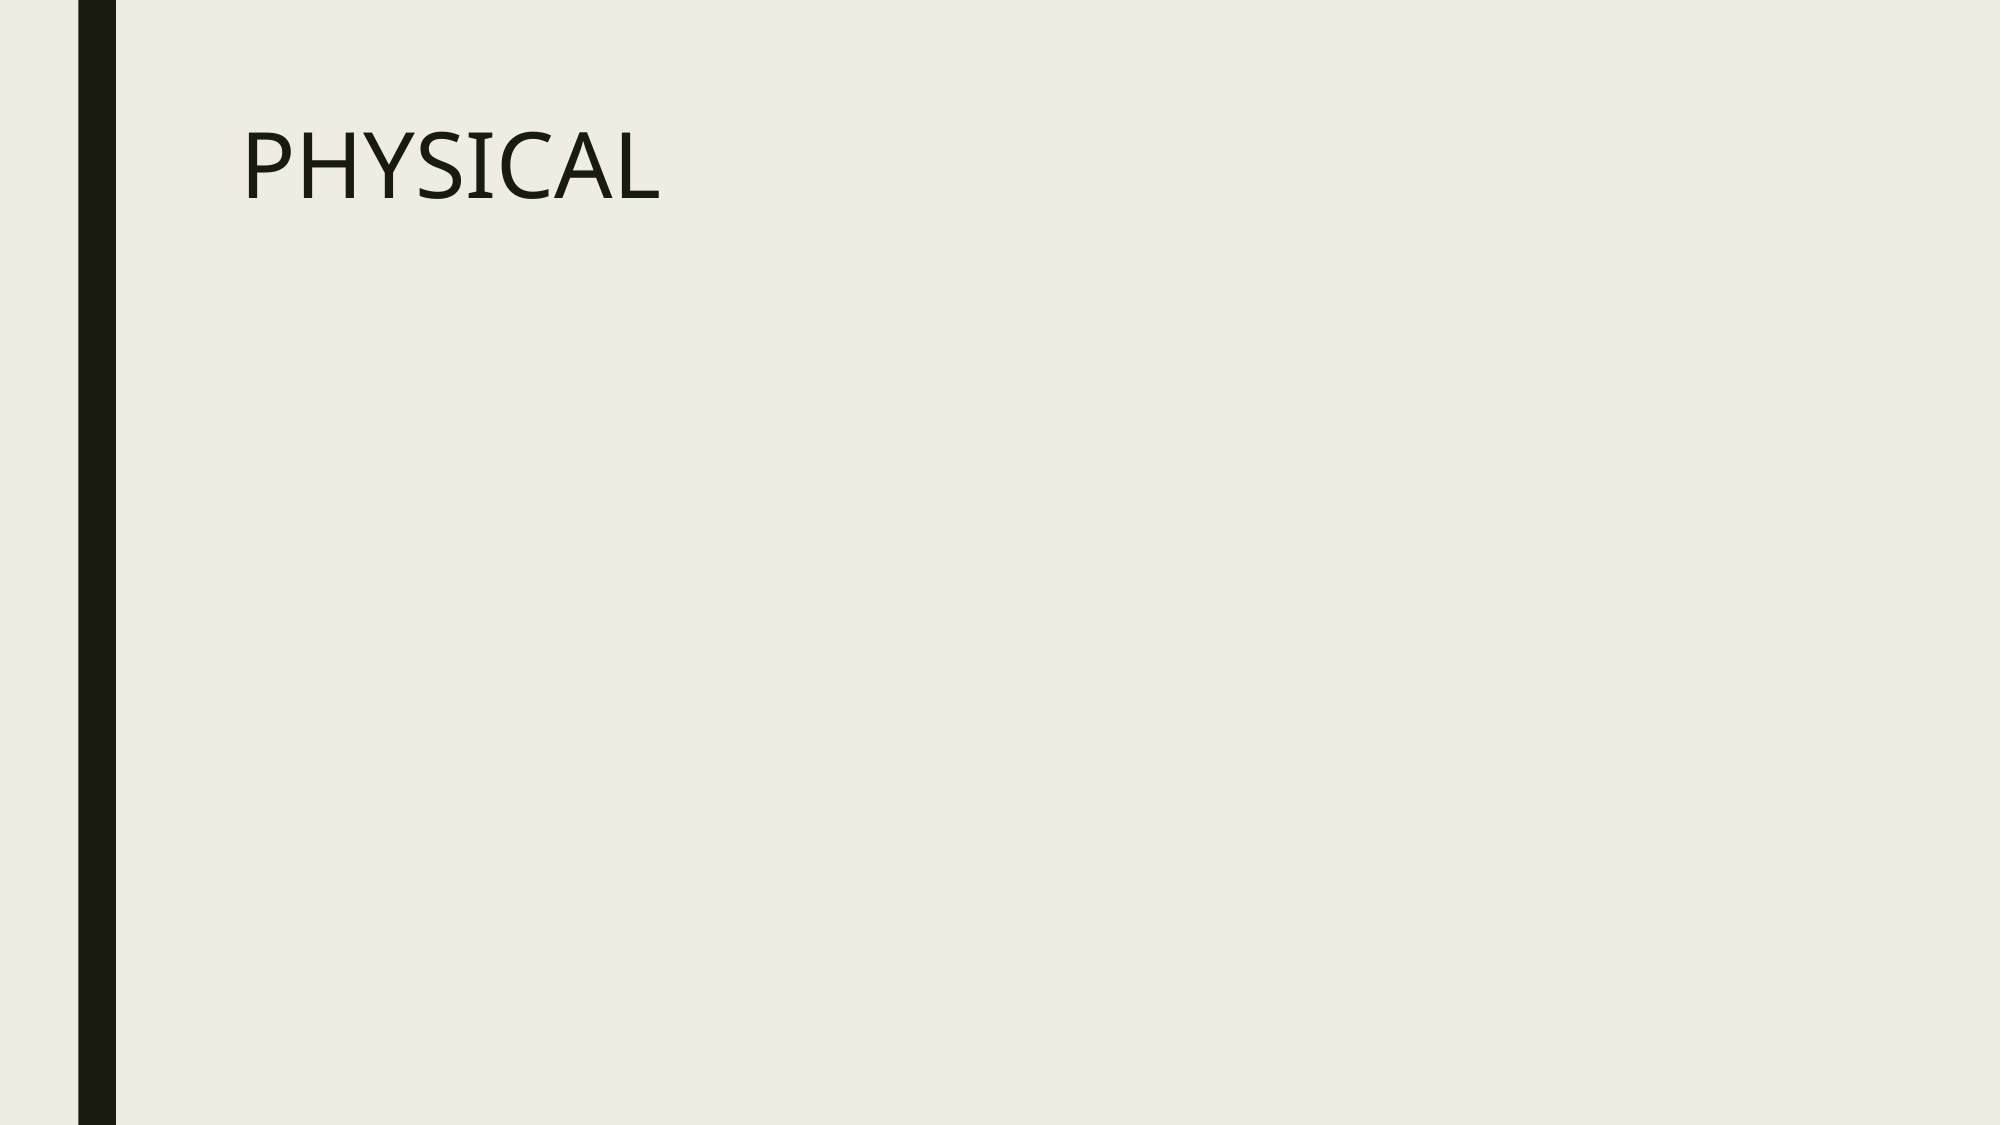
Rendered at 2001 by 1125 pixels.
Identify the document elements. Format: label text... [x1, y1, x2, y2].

title PHYSICAL [225, 112, 1800, 357]
